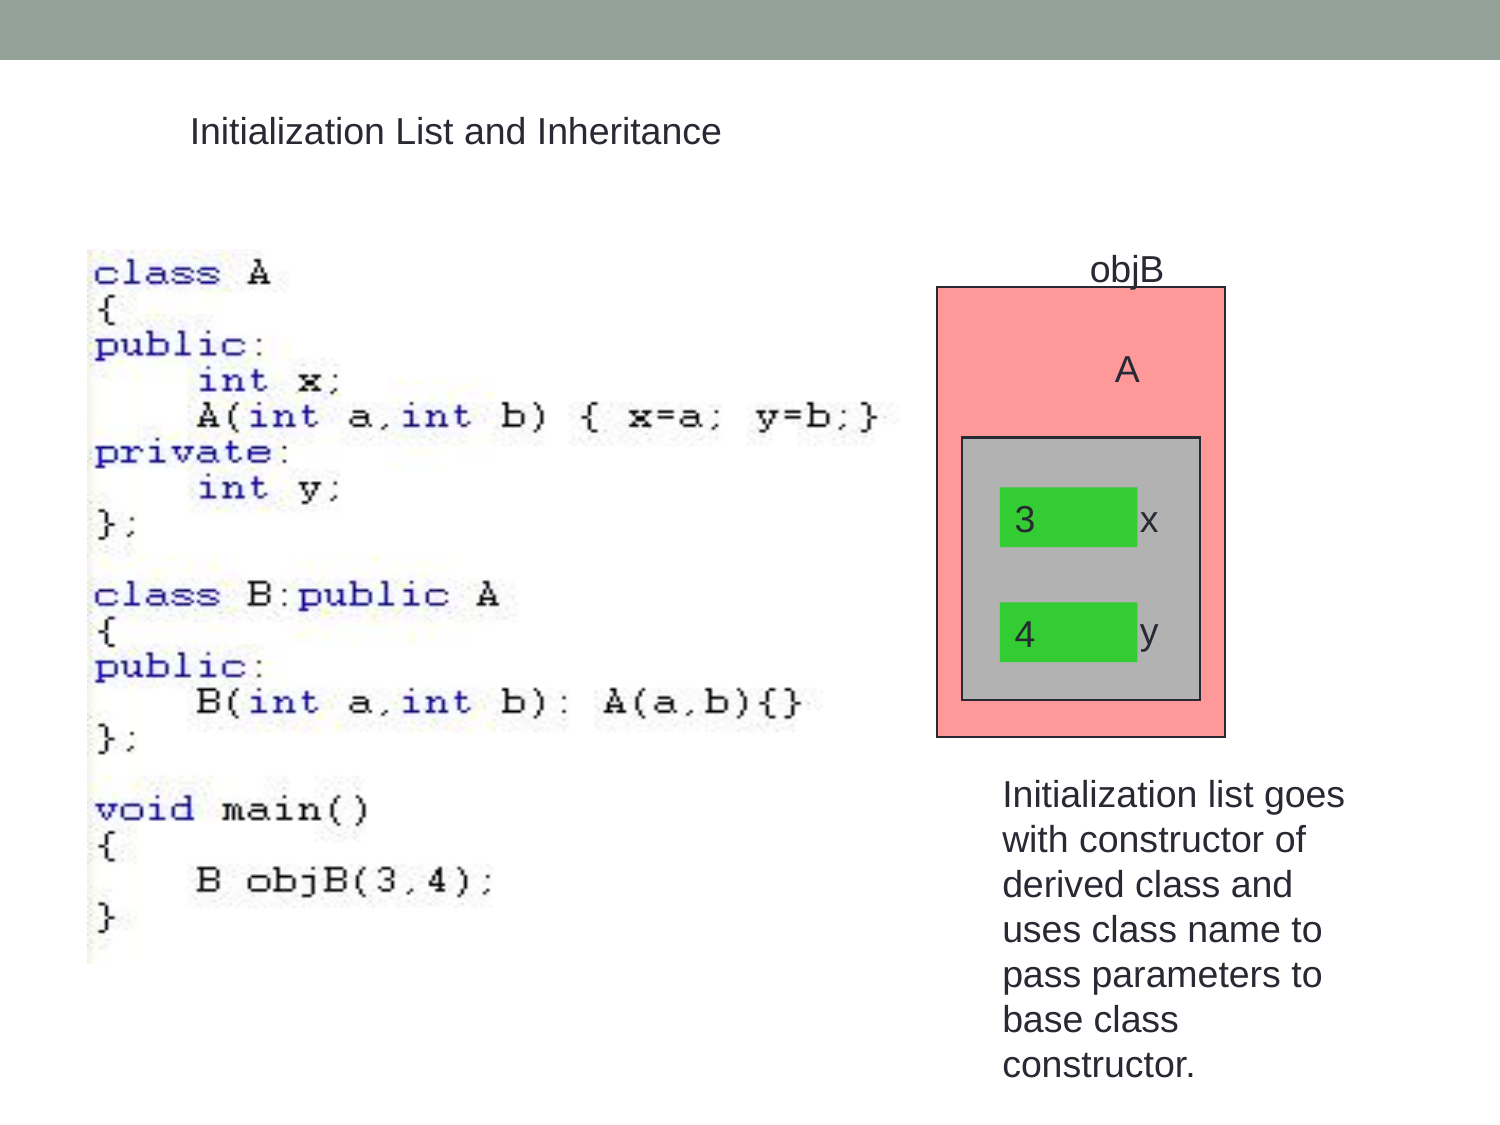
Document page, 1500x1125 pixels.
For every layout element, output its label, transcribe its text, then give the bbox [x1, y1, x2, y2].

text_box 4 [999, 602, 1138, 663]
text_box Initialization list goes with constructor of derived class and uses class name to pass parameters to base class constructor. [987, 762, 1388, 1093]
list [87, 249, 913, 965]
text_box [937, 287, 1225, 738]
text_box 3 [999, 487, 1124, 548]
text_box x [1124, 487, 1200, 548]
text_box Initialization List and Inheritance [174, 99, 1338, 160]
text_box objB [1074, 237, 1188, 298]
text_box y [1124, 599, 1200, 660]
text_box [962, 437, 1200, 700]
text_box A [1100, 337, 1200, 398]
